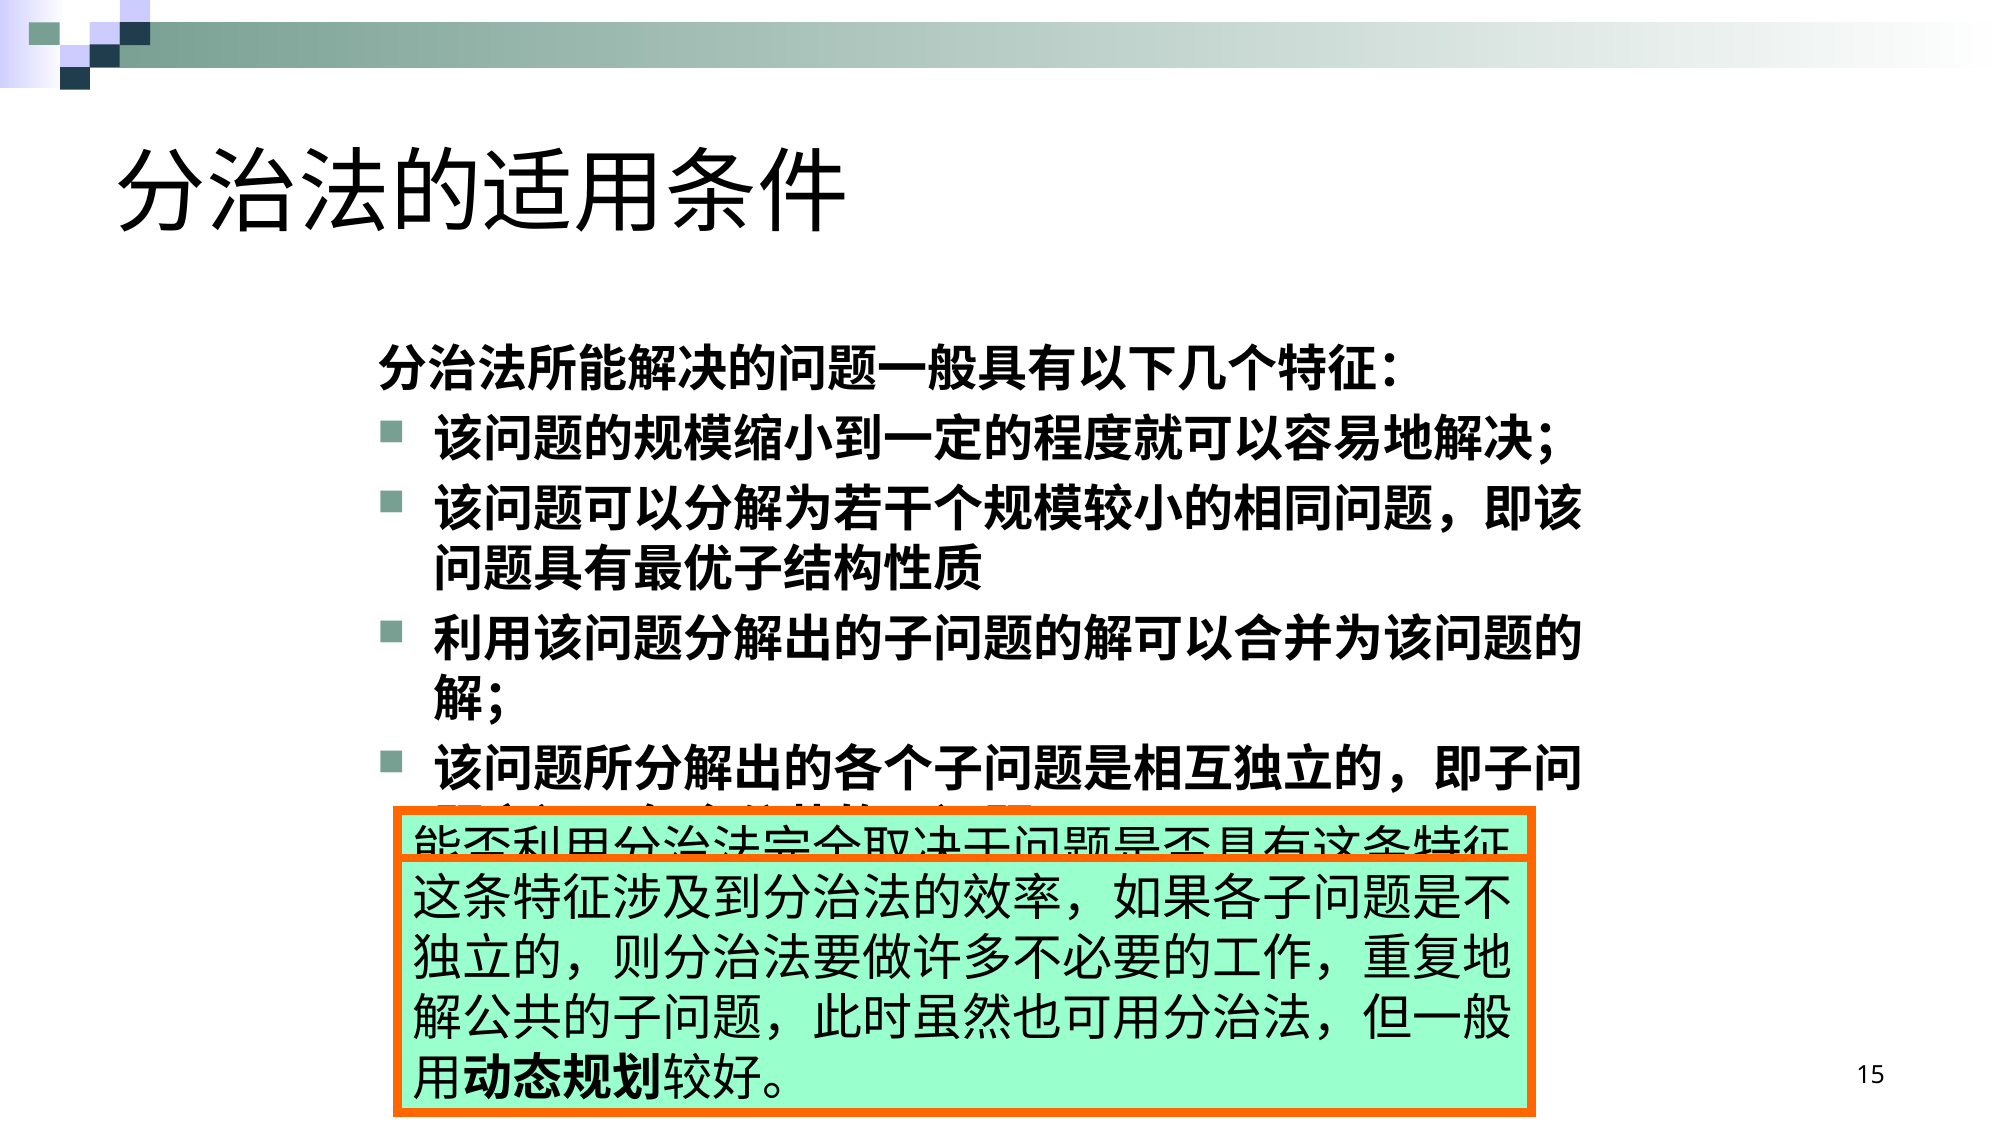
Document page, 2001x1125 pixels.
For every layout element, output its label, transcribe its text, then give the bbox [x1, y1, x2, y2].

text_box 这条特征涉及到分治法的效率，如果各子问题是不独立的，则分治法要做许多不必要的工作，重复地解公共的子问题，此时虽然也可用分治法，但一般用动态规划较好。 [397, 857, 1532, 1113]
title 分治法的适用条件 [99, 75, 1900, 300]
list 分治法所能解决的问题一般具有以下几个特征： 该问题的规模缩小到一定的程度就可以容易地解决； 该问题可以分解为若干个规模较小的相同问题，即该问题具有最优子结构性质 利用该问题分解出的子问题的解可以合并为该问题的解； 该问题所分解出的各个子问题是相互独立的，即子问题之间不包含公共的子问题。 [362, 328, 1638, 826]
slide_number 15 [1532, 1025, 1900, 1100]
text_box 能否利用分治法完全取决于问题是否具有这条特征，如果具备了前两条特征，而不具备第三条特征，则可以考虑贪心算法或动态规划。 [397, 810, 1532, 857]
